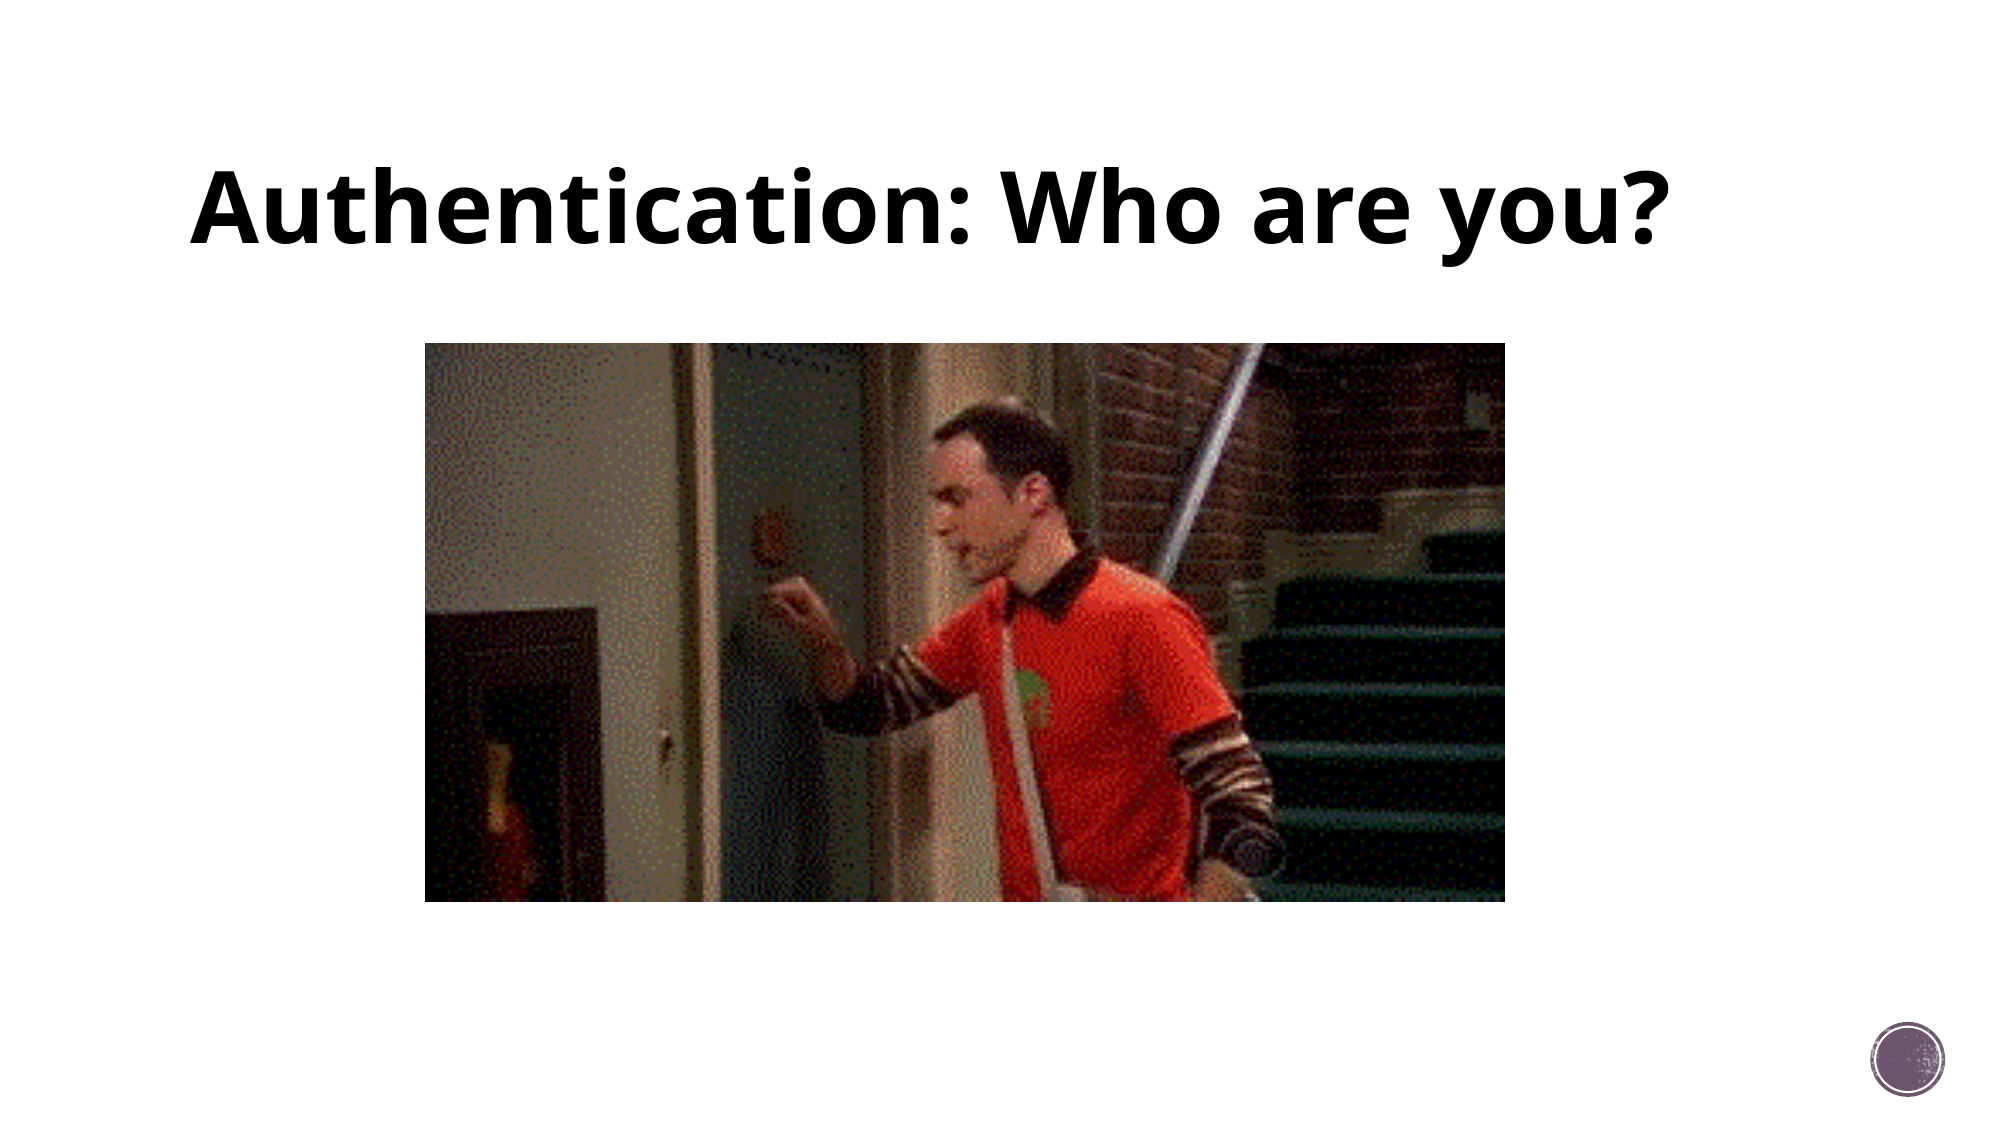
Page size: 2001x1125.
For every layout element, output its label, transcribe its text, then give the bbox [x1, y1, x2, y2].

title Authentication: Who are you? [175, 79, 1826, 344]
picture [425, 343, 1505, 902]
